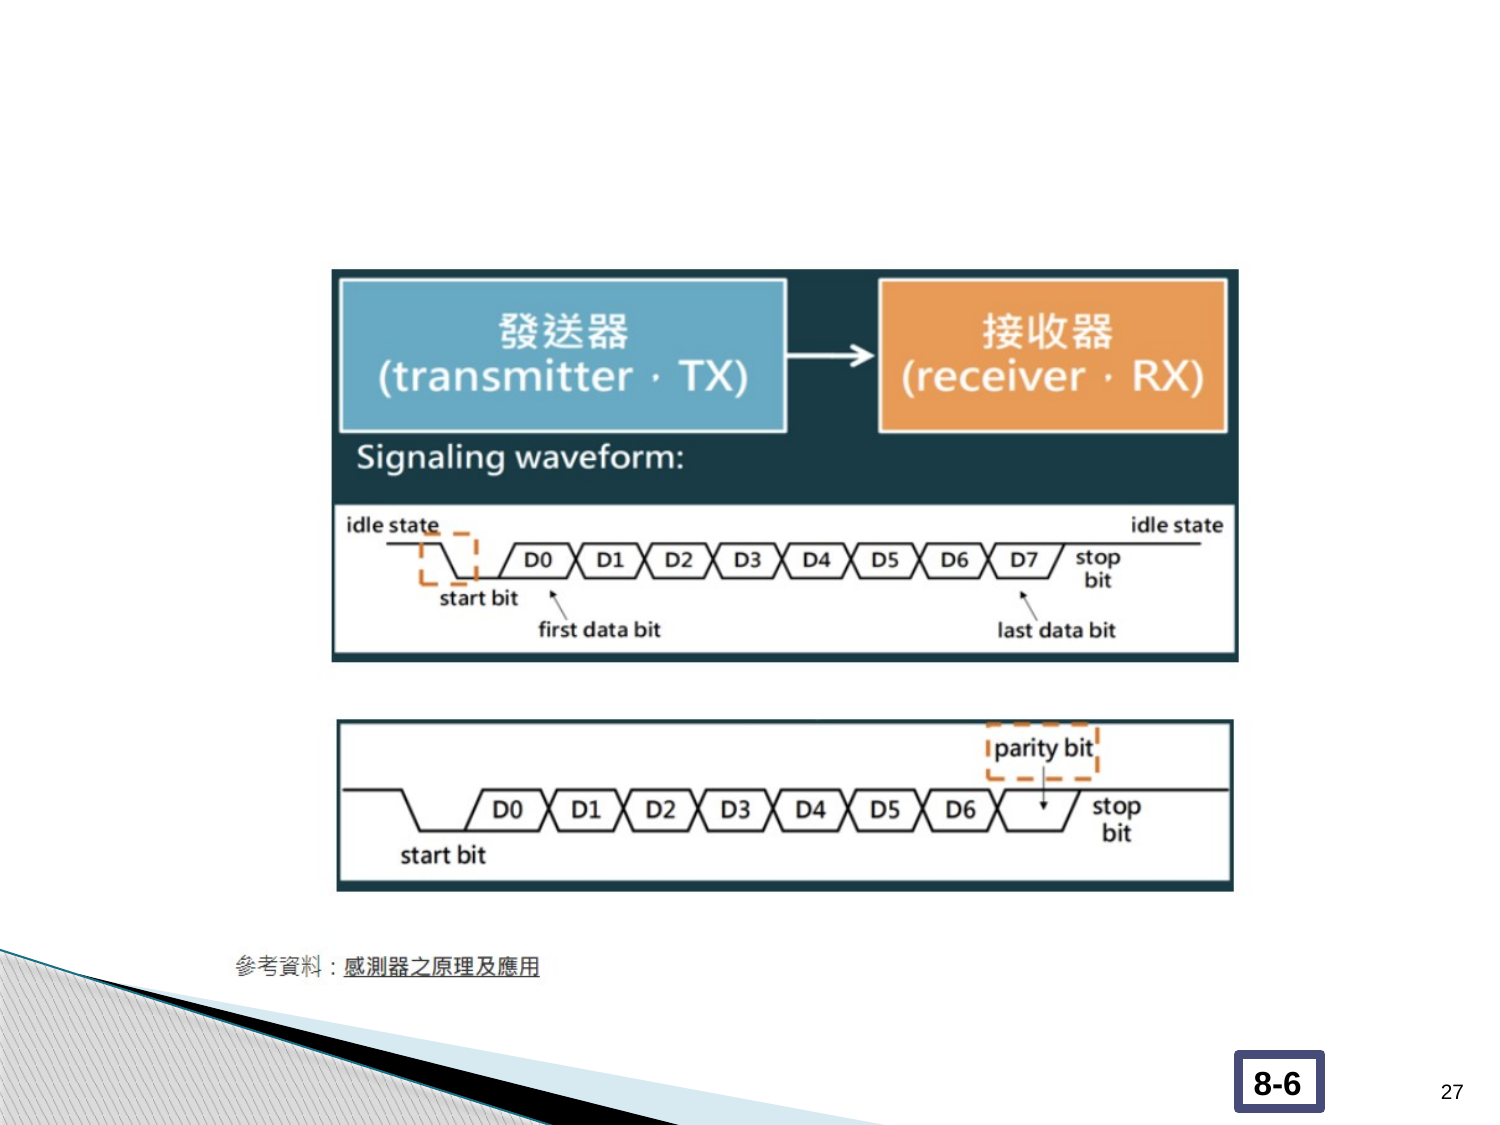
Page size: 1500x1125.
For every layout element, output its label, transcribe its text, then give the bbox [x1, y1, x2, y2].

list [219, 242, 1281, 986]
slide_number 27 [1418, 1051, 1479, 1112]
